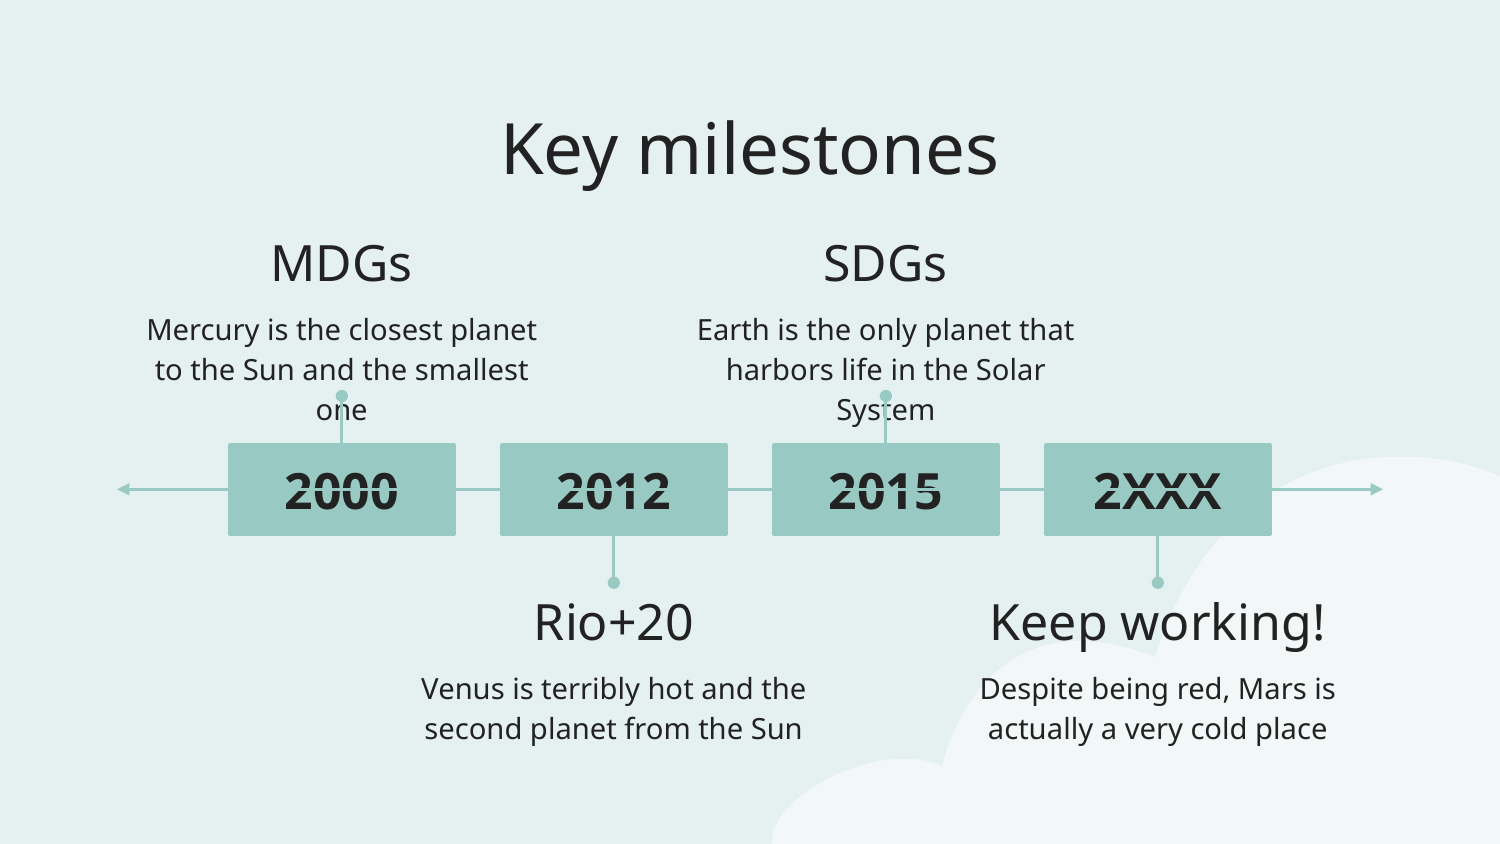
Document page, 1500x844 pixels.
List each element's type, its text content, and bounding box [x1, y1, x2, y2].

text_box 2015 [773, 491, 999, 535]
text_box 2012 [501, 491, 727, 535]
text_box 2015 [773, 444, 999, 488]
text_box Despite being red, Mars is actually a very cold place [932, 650, 1383, 756]
text_box 2XXX [1045, 444, 1271, 488]
text_box 2000 [229, 491, 455, 535]
text_box Earth is the only planet that harbors life in the Solar System [660, 290, 1111, 396]
title Key milestones [116, 88, 1383, 194]
text_box Venus is terribly hot and the second planet from the Sun [388, 650, 839, 756]
text_box MDGs [116, 223, 567, 290]
text_box 2012 [501, 444, 727, 488]
text_box 2XXX [1045, 491, 1271, 535]
text_box SDGs [660, 223, 1111, 290]
text_box Keep working! [932, 582, 1383, 650]
text_box 2000 [229, 444, 455, 488]
text_box Rio+20 [388, 582, 839, 650]
text_box Mercury is the closest planet to the Sun and the smallest one [116, 290, 567, 396]
